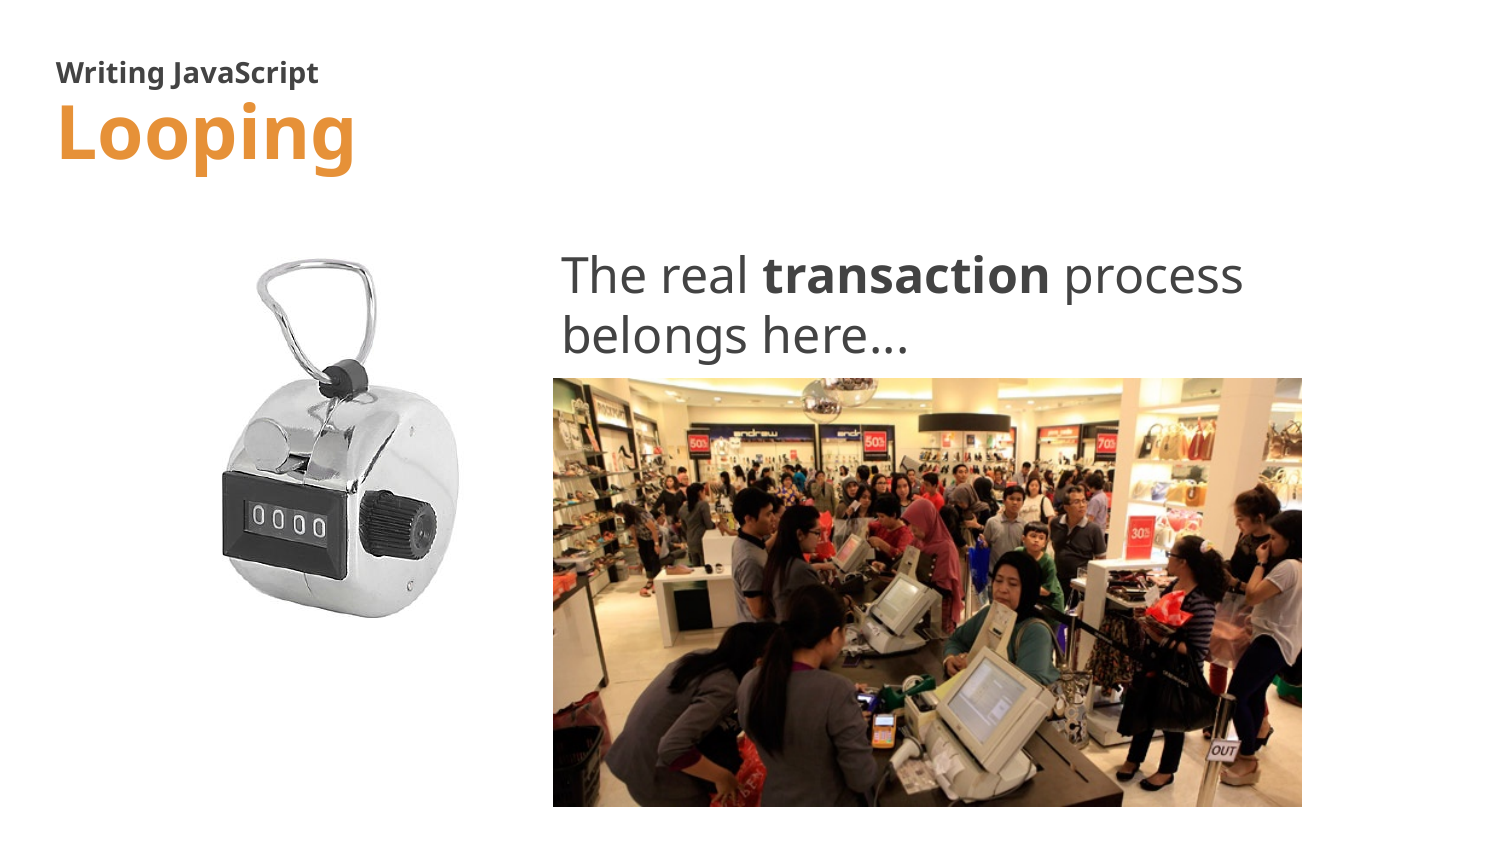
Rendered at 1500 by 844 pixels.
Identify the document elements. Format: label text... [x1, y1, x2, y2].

text_box Writing JavaScript [40, 39, 933, 105]
text_box Looping [40, 105, 883, 190]
text_box The real transaction process belongs here... [545, 228, 1328, 379]
picture [553, 378, 1302, 807]
picture [145, 243, 535, 633]
